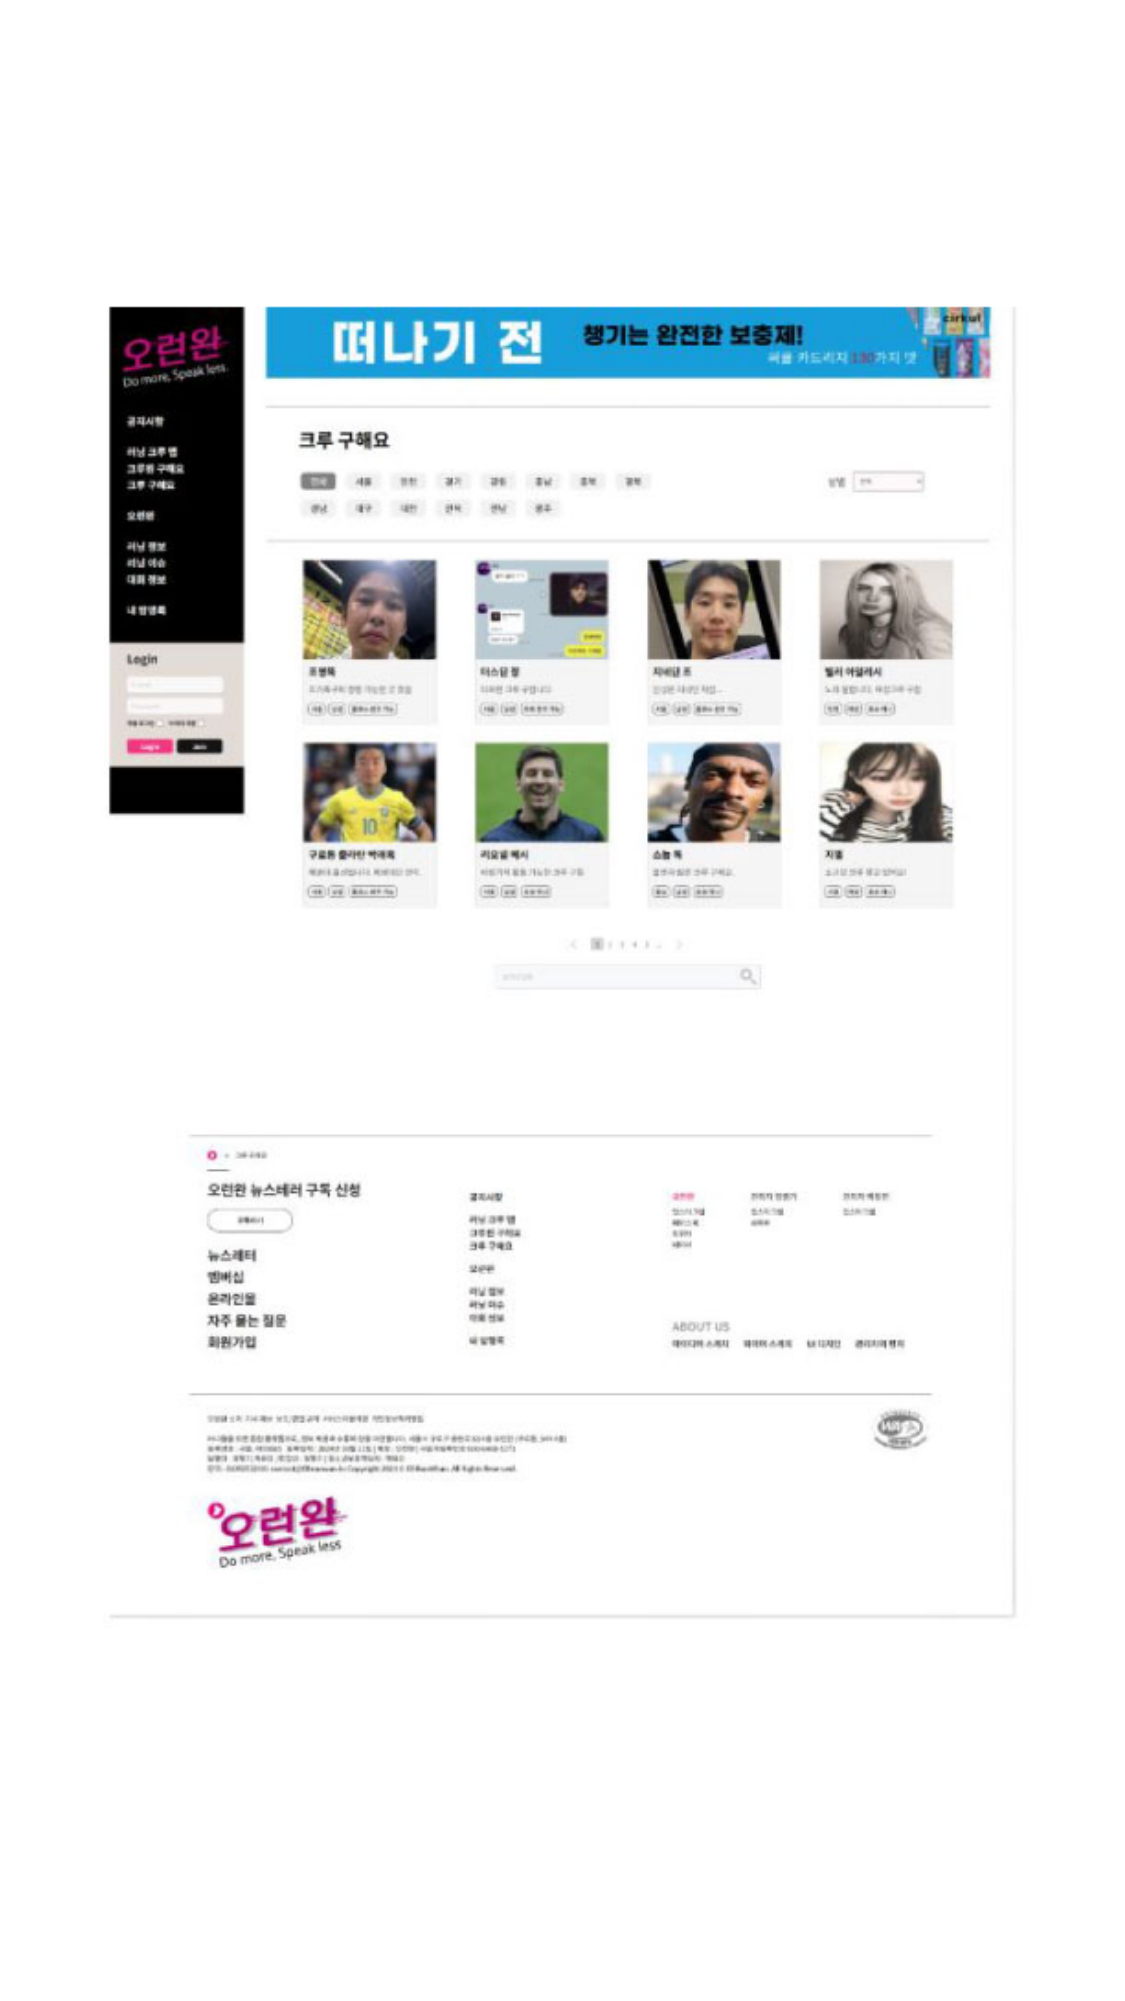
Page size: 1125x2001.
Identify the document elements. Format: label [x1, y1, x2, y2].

picture [16, 190, 1109, 1735]
